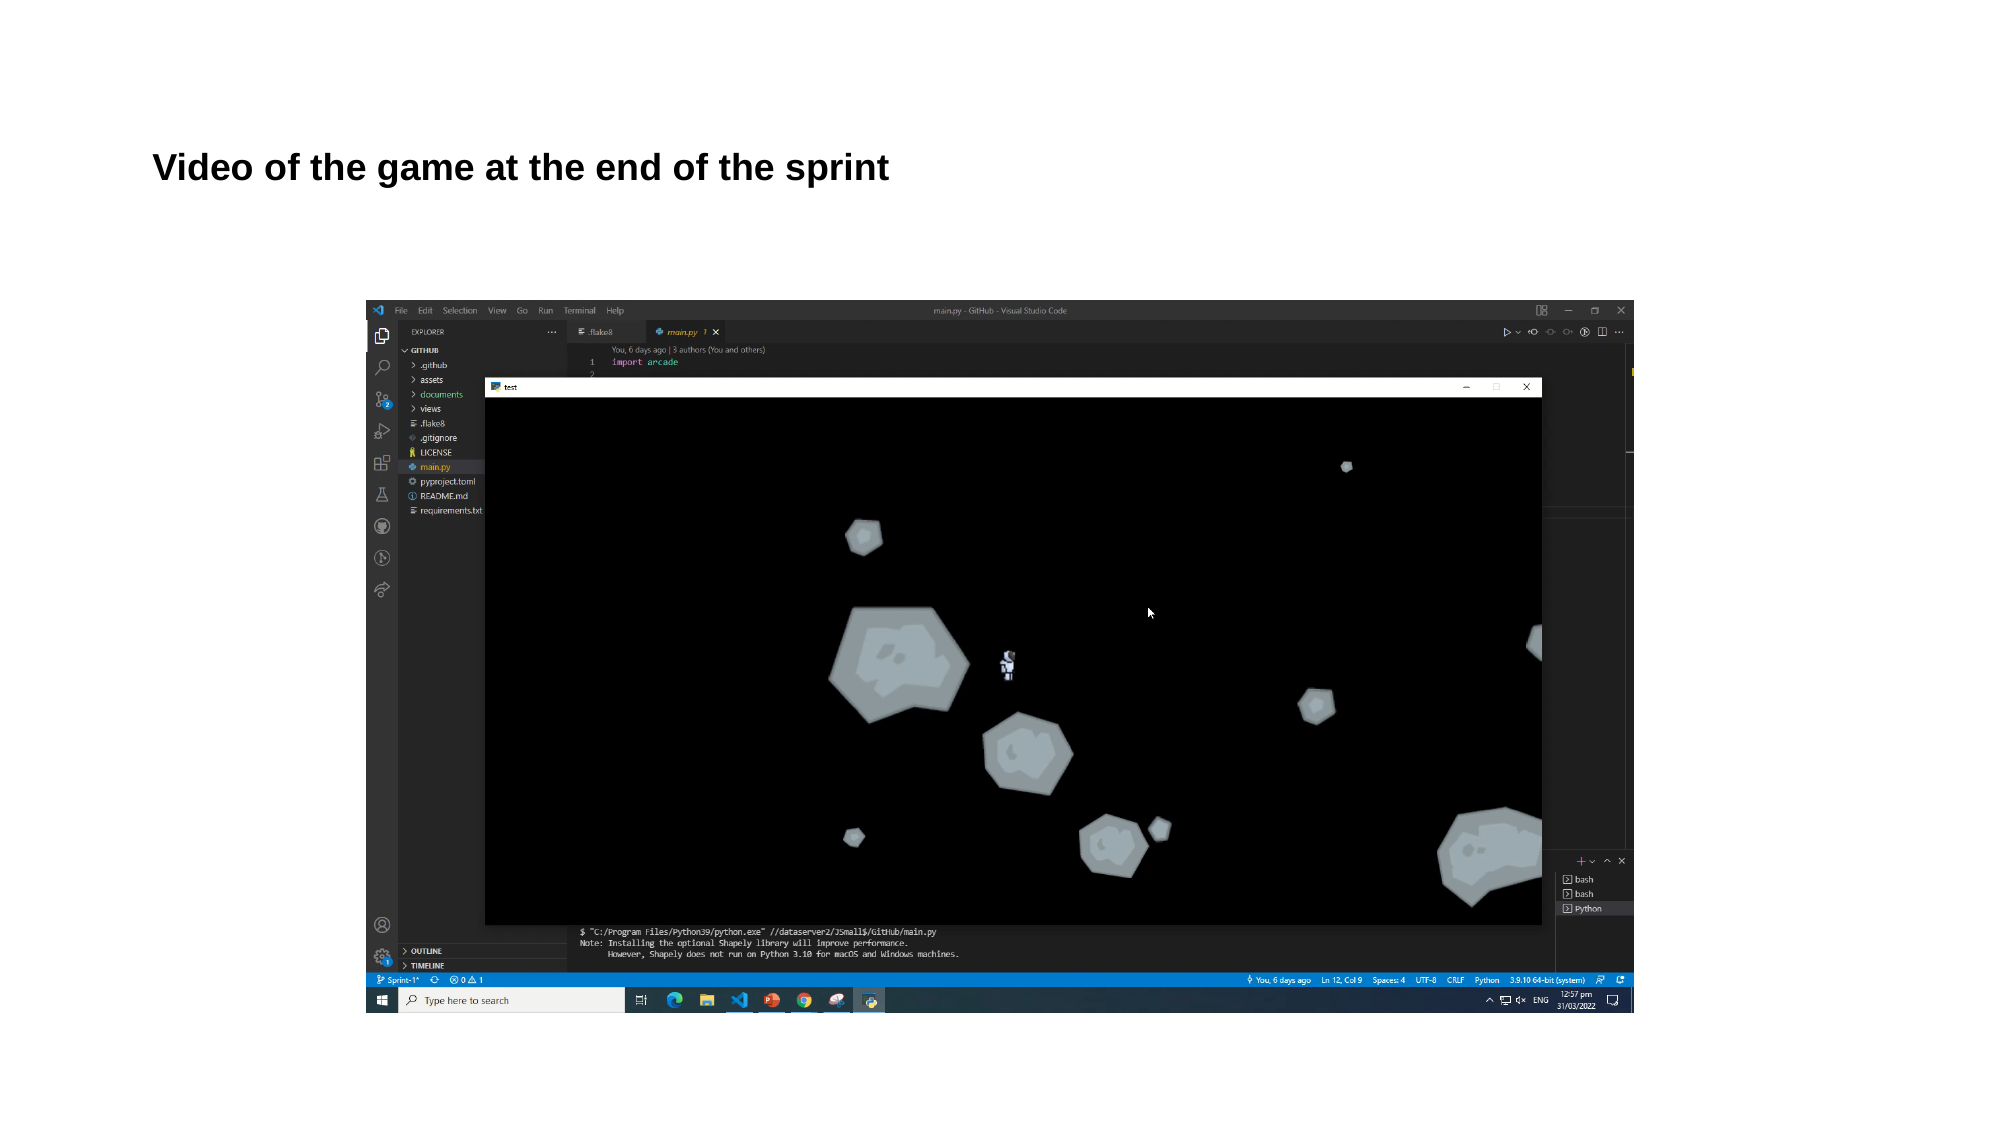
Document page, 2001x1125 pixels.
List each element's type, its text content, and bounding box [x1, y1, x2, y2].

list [365, 299, 1635, 1014]
title Video of the game at the end of the sprint [137, 59, 1863, 278]
